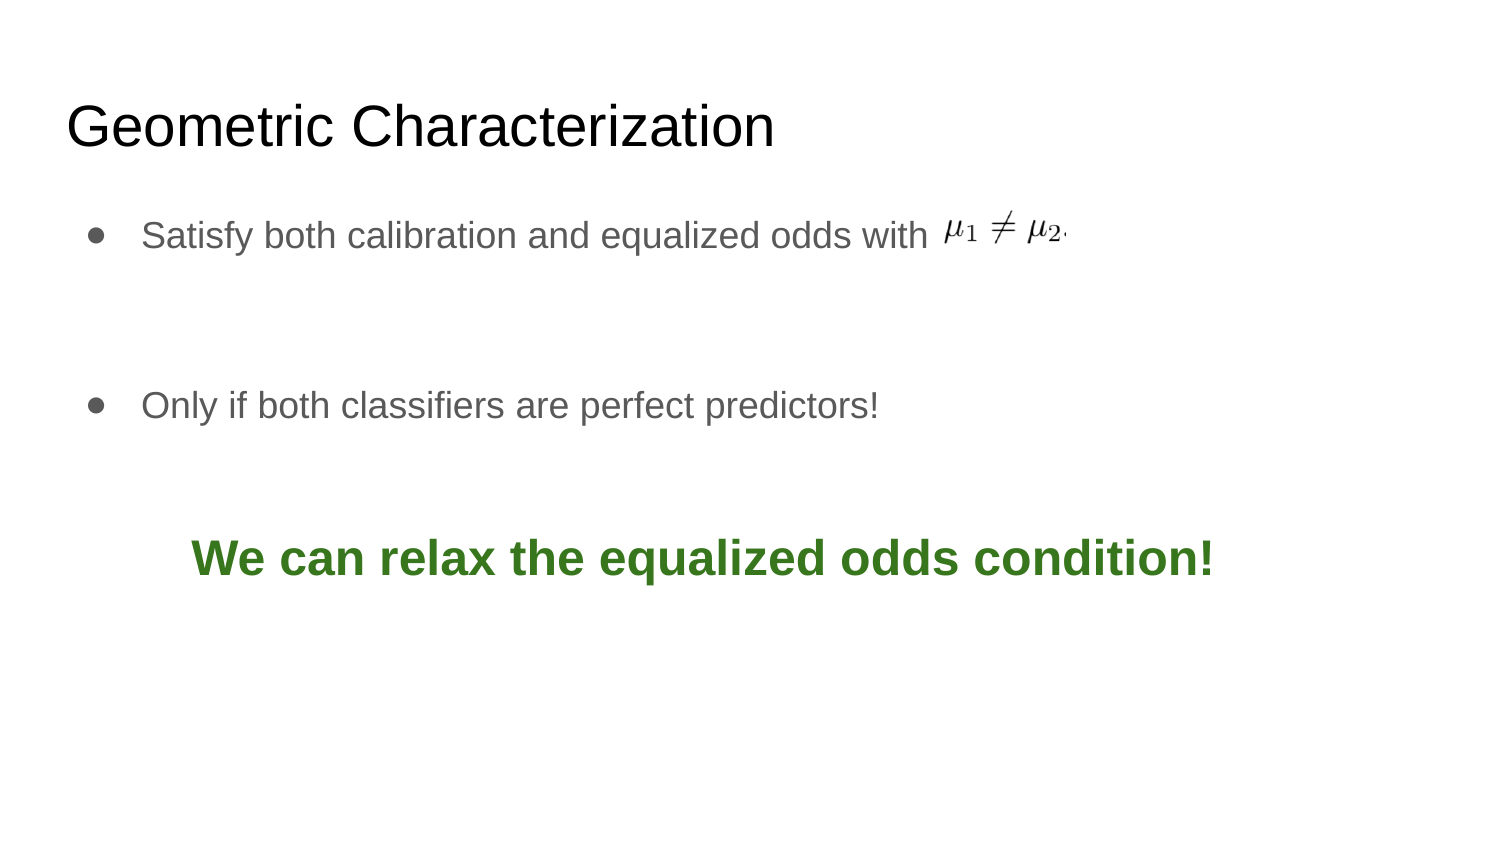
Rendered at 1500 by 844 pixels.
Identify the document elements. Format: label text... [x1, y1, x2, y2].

picture [941, 204, 1066, 250]
title Geometric Characterization [51, 72, 1449, 167]
list Satisfy both calibration and equalized odds with Only if both classifiers are perfect predictors! [51, 189, 1449, 750]
text_box We can relax the equalized odds condition! [176, 510, 1324, 664]
